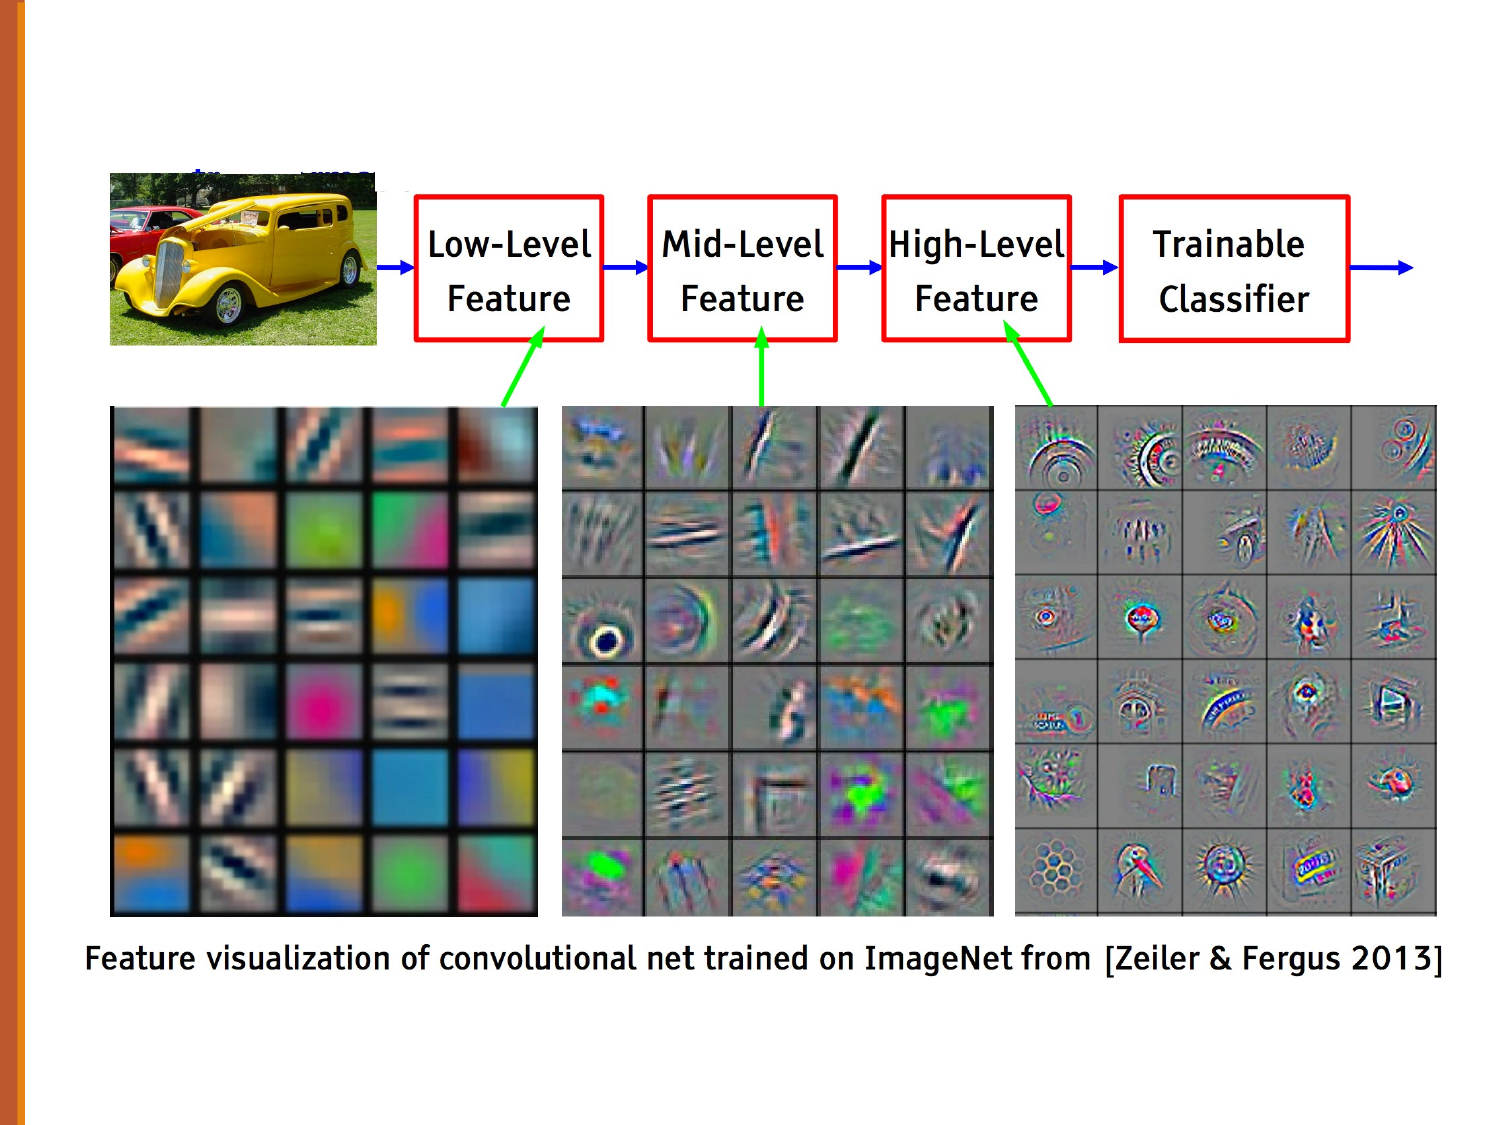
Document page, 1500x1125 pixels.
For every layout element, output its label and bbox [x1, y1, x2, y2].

text_box [86, 169, 1442, 978]
